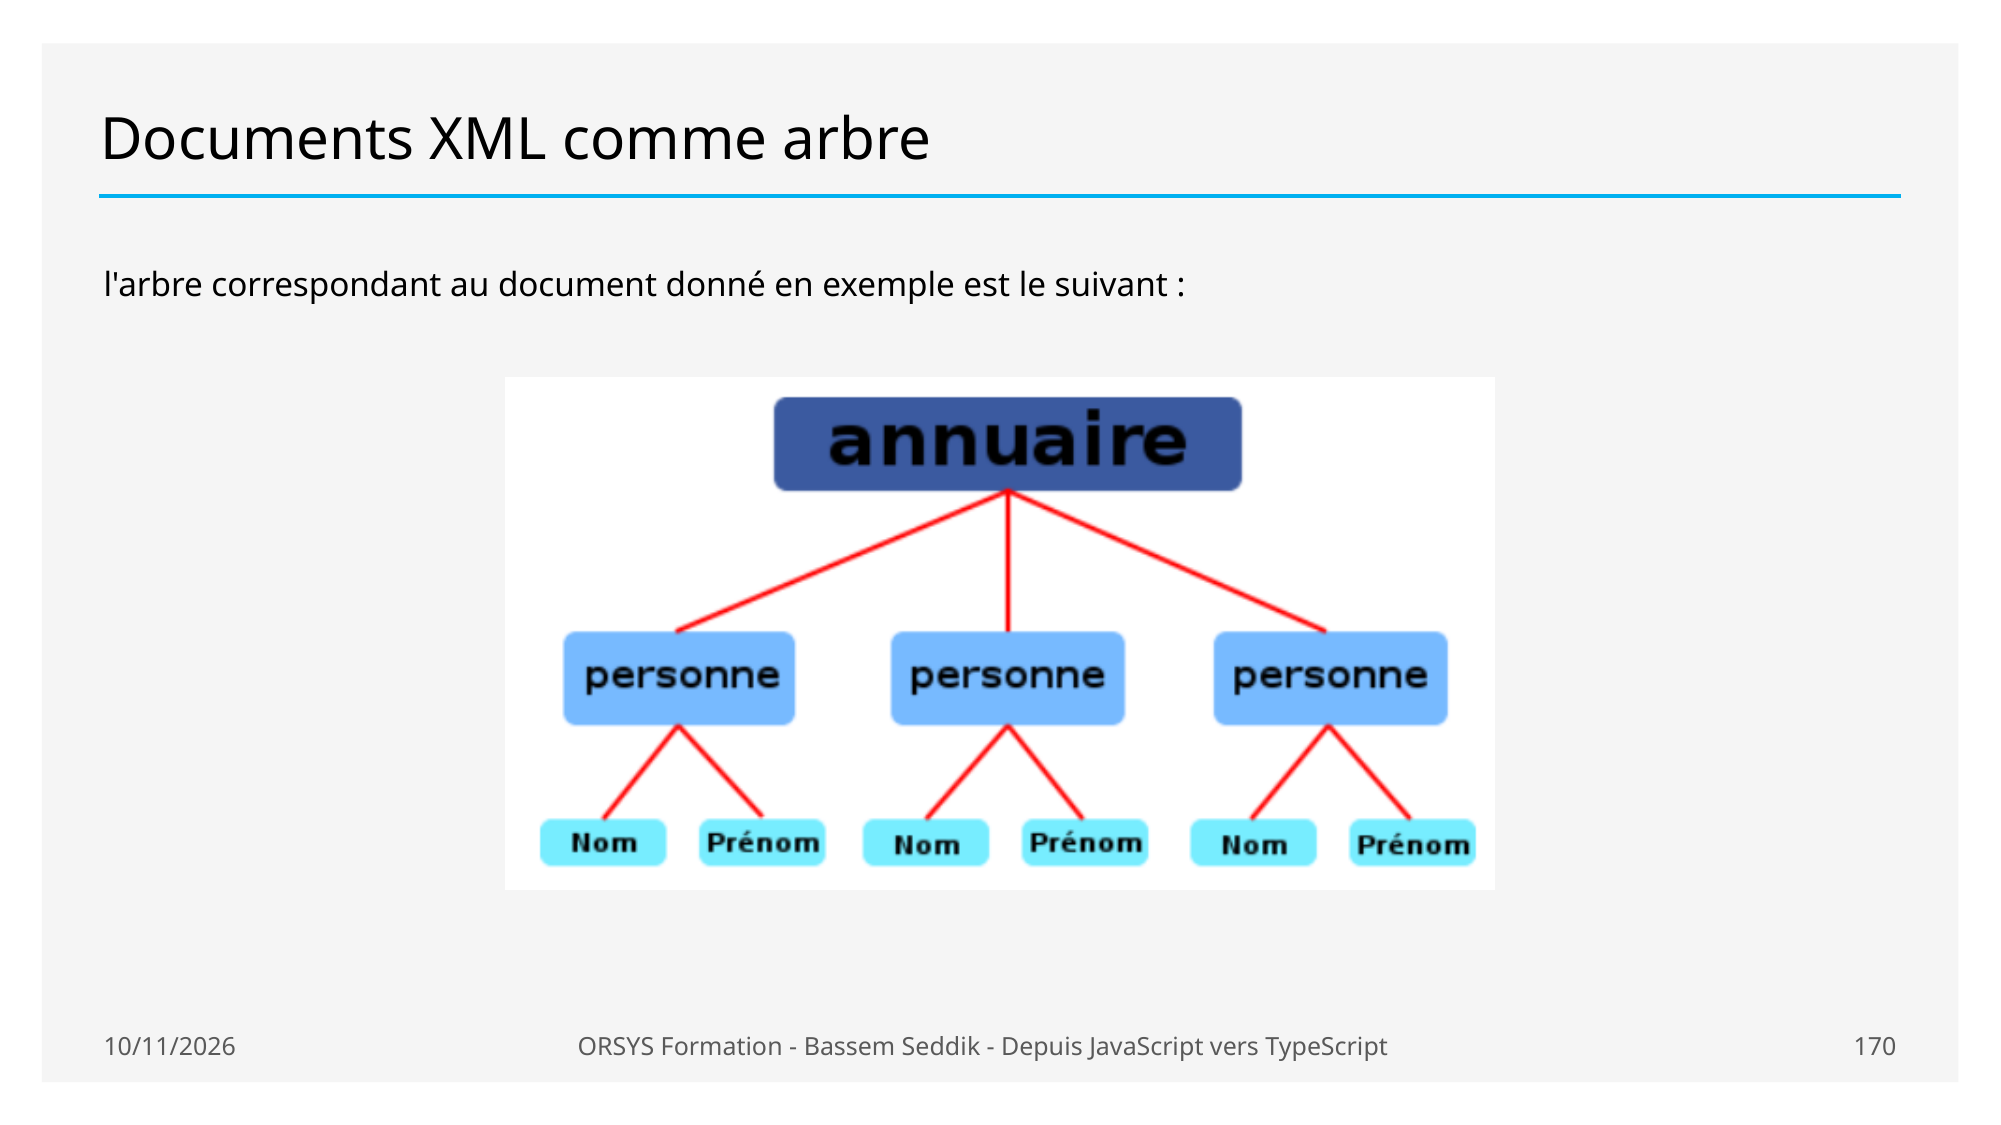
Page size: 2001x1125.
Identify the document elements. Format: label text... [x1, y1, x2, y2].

list l'arbre correspondant au document donné en exemple est le suivant : [88, 235, 1627, 982]
title Documents XML comme arbre [85, 73, 1888, 179]
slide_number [88, 1017, 341, 1078]
picture [505, 377, 1495, 890]
slide_number 170 [1626, 1017, 1912, 1078]
footer ORSYS Formation - Bassem Seddik - Depuis JavaScript vers TypeScript [341, 1017, 1626, 1078]
